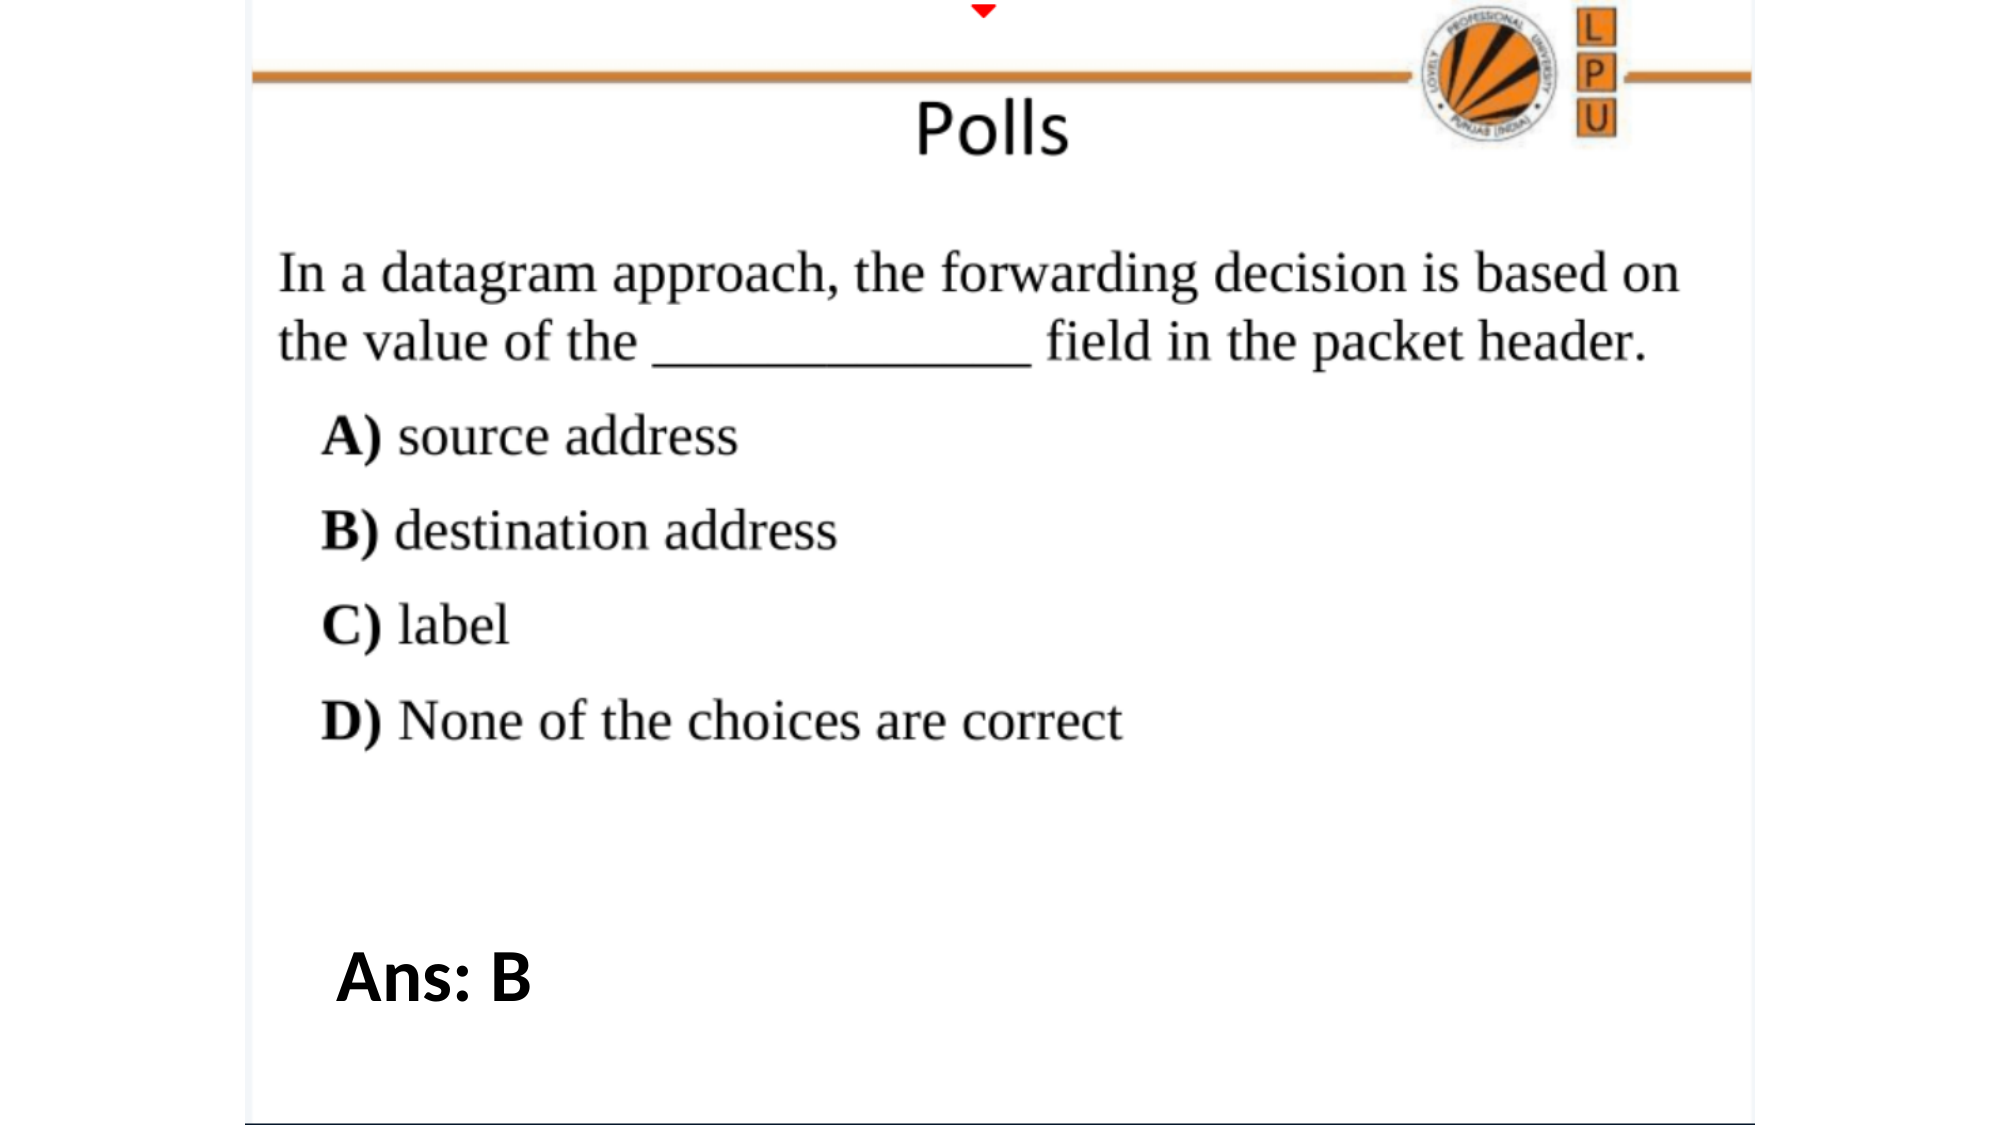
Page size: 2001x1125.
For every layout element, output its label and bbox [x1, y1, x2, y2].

picture [245, 0, 1755, 1125]
